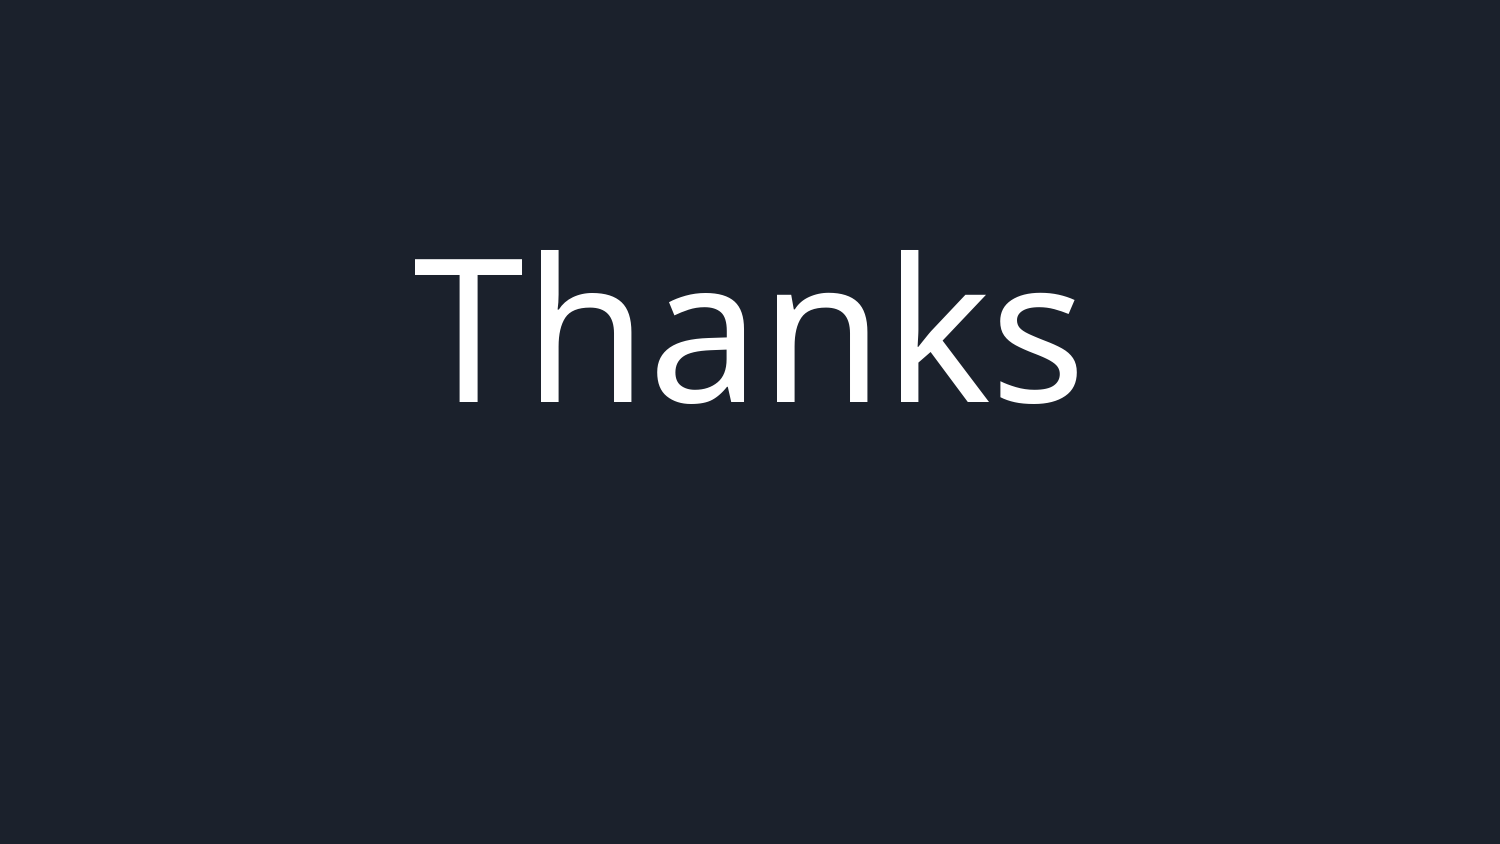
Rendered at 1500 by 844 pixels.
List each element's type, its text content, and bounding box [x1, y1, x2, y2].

list Thanks [103, 224, 1397, 760]
